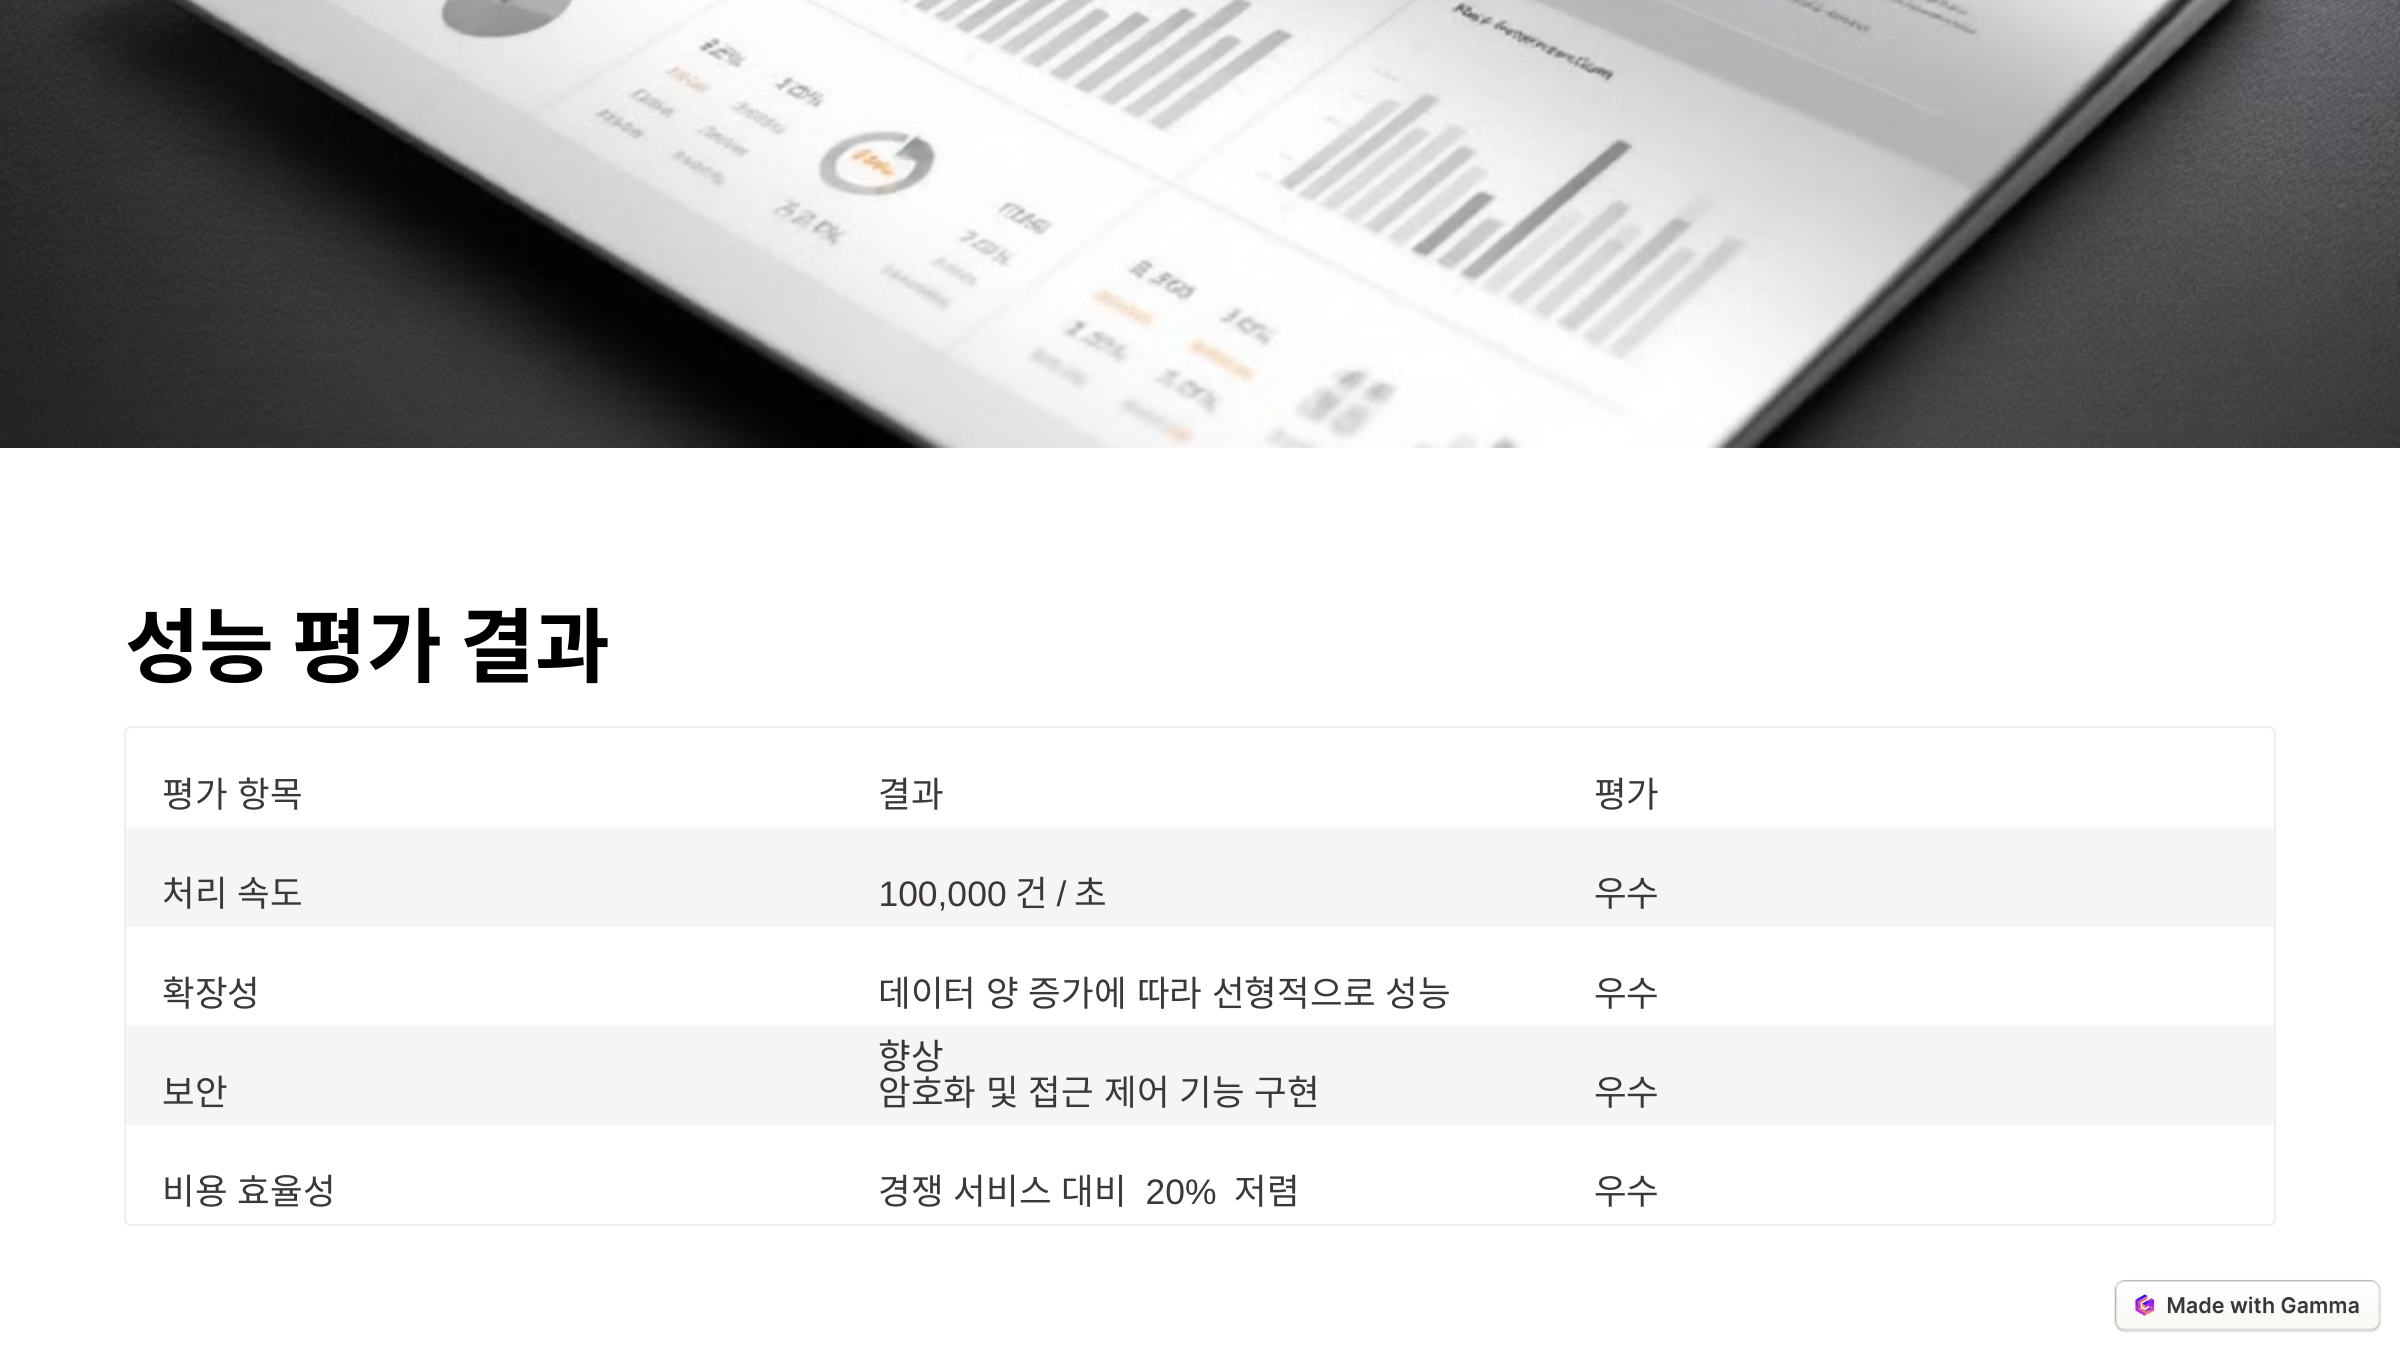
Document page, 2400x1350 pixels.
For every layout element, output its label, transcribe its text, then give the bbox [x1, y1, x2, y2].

text_box 암호화 및 접근 제어 기능 구현 [878, 1048, 1522, 1103]
text_box 보안 [162, 1048, 806, 1103]
text_box [126, 1124, 2274, 1224]
picture [0, 0, 2400, 448]
text_box 확장성 [162, 949, 806, 1003]
text_box 데이터 양 증가에 따라 선형적으로 성능 향상 [878, 949, 1522, 1003]
picture [2106, 1271, 2389, 1339]
text_box [126, 827, 2274, 926]
text_box [126, 926, 2274, 1025]
text_box 비용 효율성 [162, 1147, 806, 1202]
text_box 평가 항목 [162, 751, 806, 805]
text_box 우수 [1594, 1048, 2238, 1103]
text_box 우수 [1594, 949, 2238, 1003]
text_box 우수 [1594, 850, 2238, 904]
text_box 우수 [1594, 1147, 2238, 1202]
text_box [126, 1025, 2274, 1124]
text_box 경쟁 서비스 대비 20% 저렴 [878, 1147, 1522, 1202]
text_box [126, 728, 2274, 827]
text_box 결과 [878, 751, 1522, 805]
text_box 100,000건/초 [878, 850, 1522, 904]
text_box 처리 속도 [162, 850, 806, 904]
text_box 평가 [1594, 751, 2238, 805]
text_box 성능 평가 결과 [125, 571, 939, 674]
